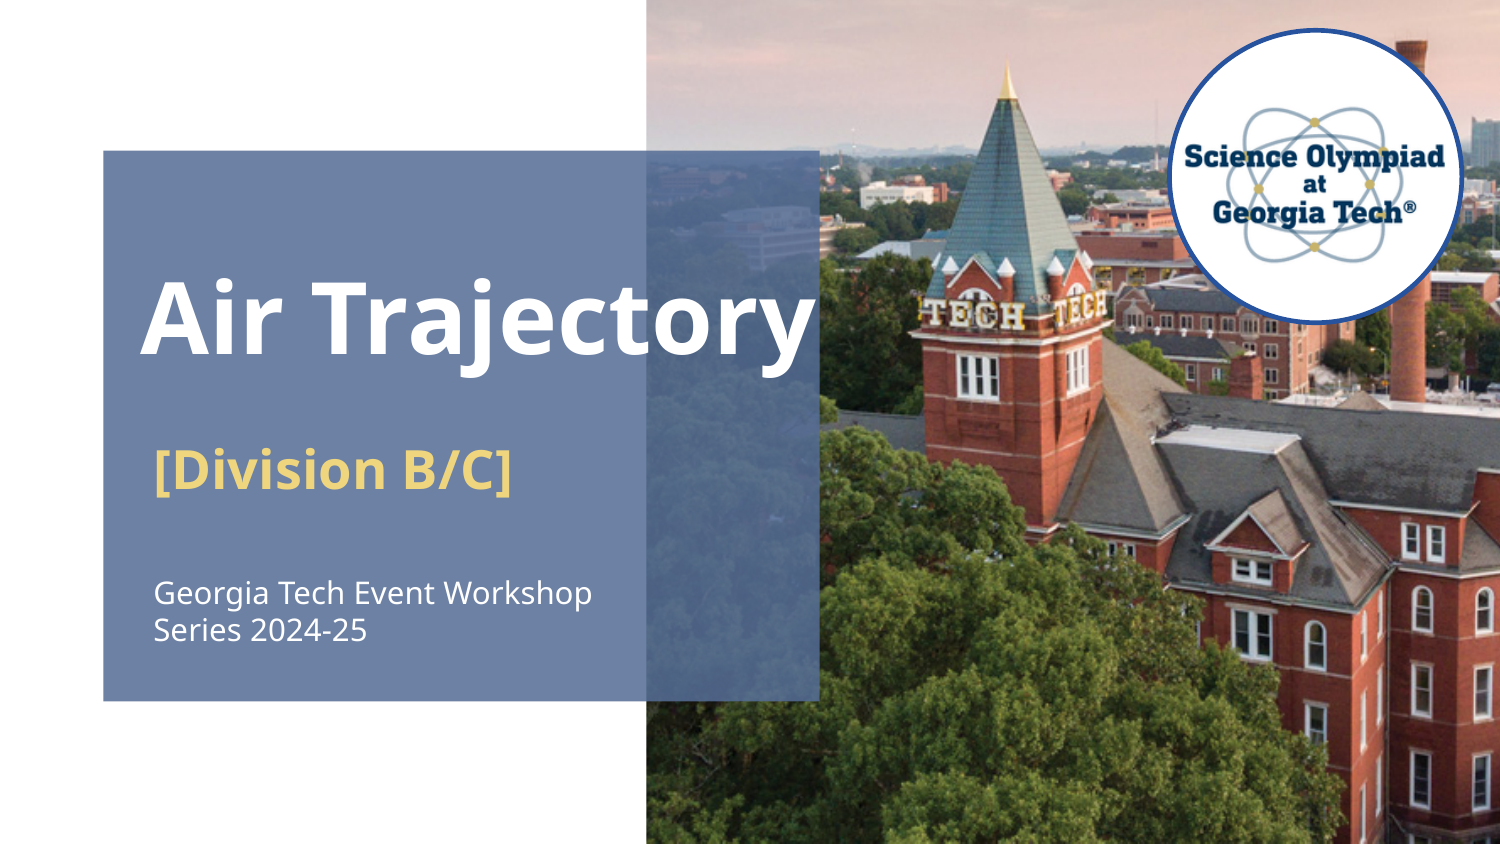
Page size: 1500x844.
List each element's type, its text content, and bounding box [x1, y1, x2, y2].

title Air Trajectory [125, 218, 641, 390]
picture [646, 0, 1500, 844]
subtitle Georgia Tech Event Workshop Series 2024-25 [138, 545, 641, 663]
text_box [103, 150, 641, 702]
title [Division B/C] [138, 344, 641, 516]
